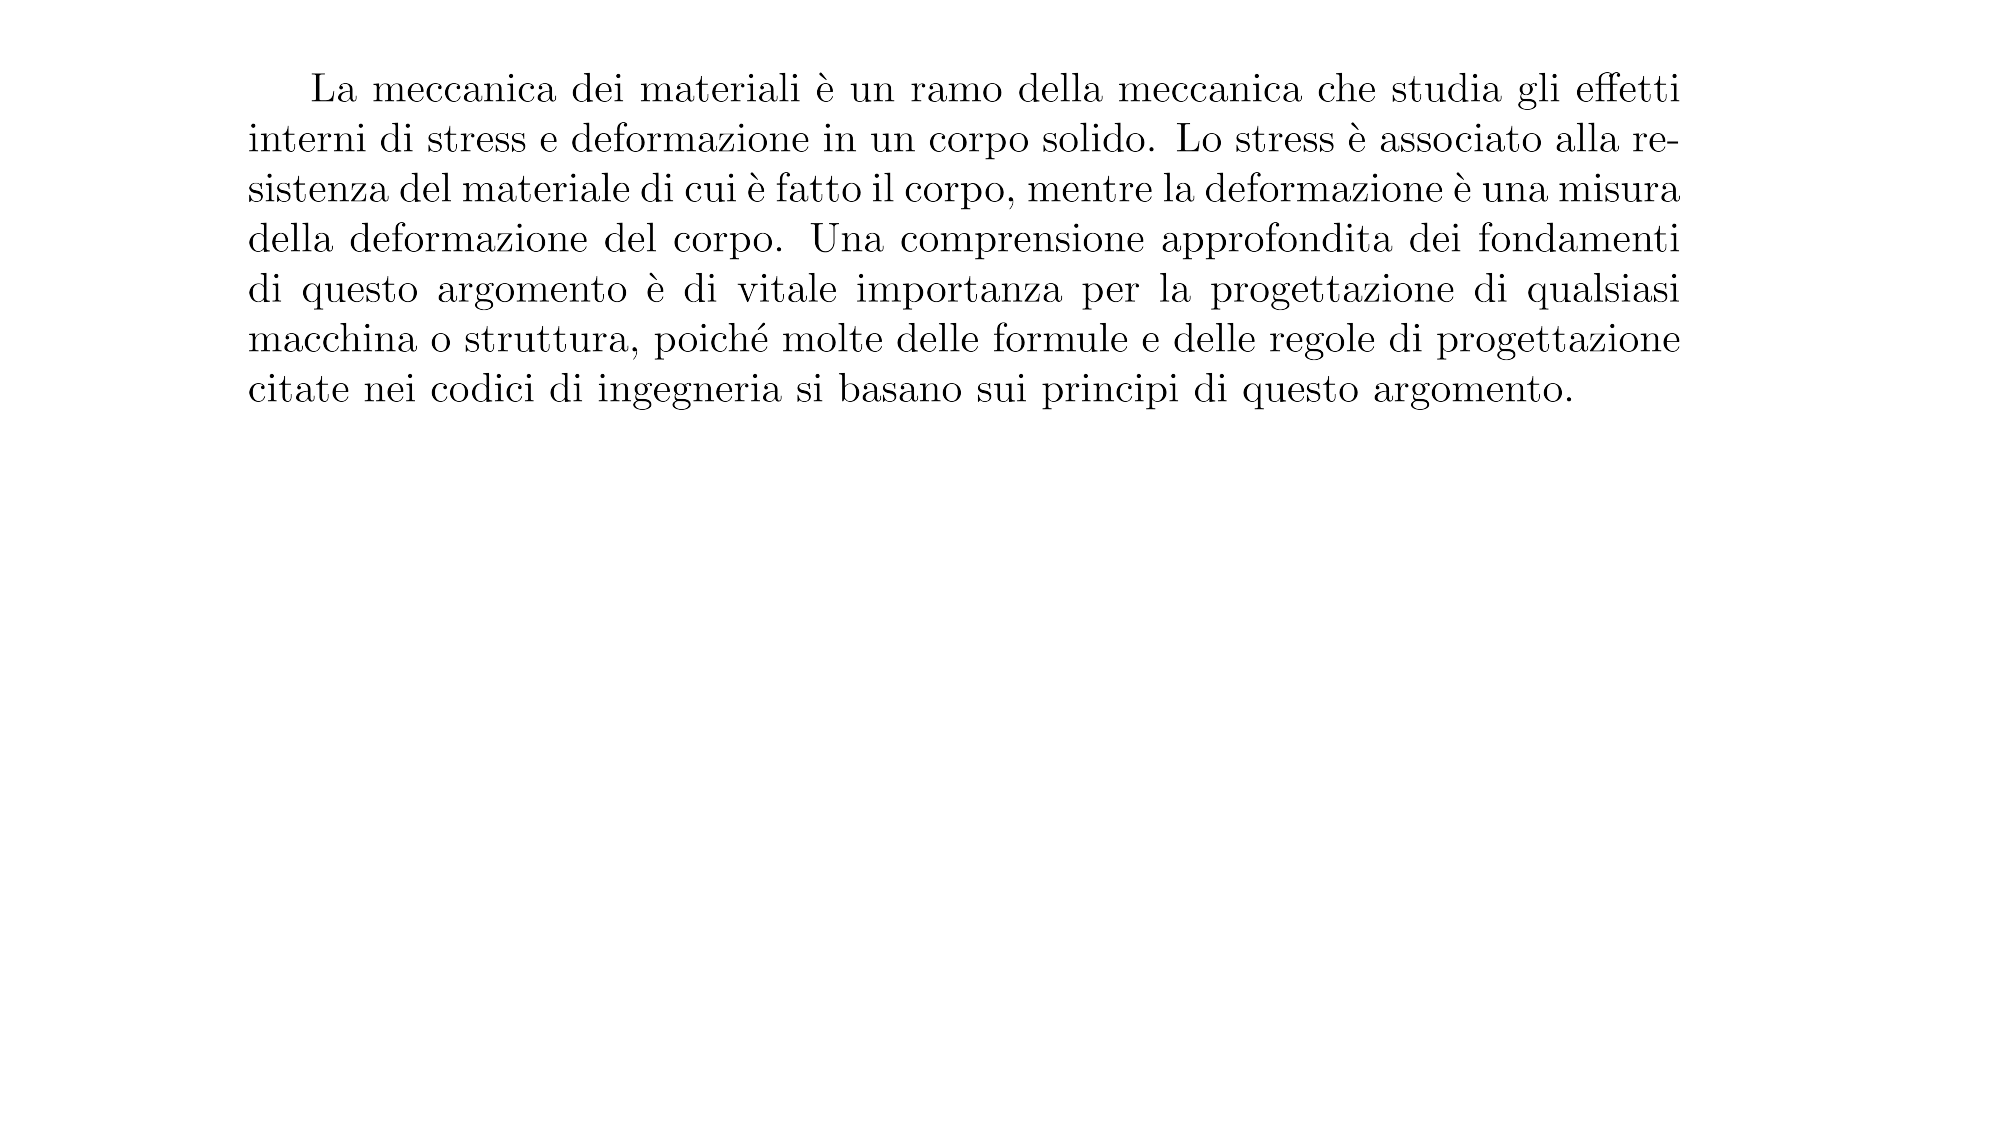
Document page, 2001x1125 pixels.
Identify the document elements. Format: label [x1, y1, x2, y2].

picture [249, 72, 1680, 410]
